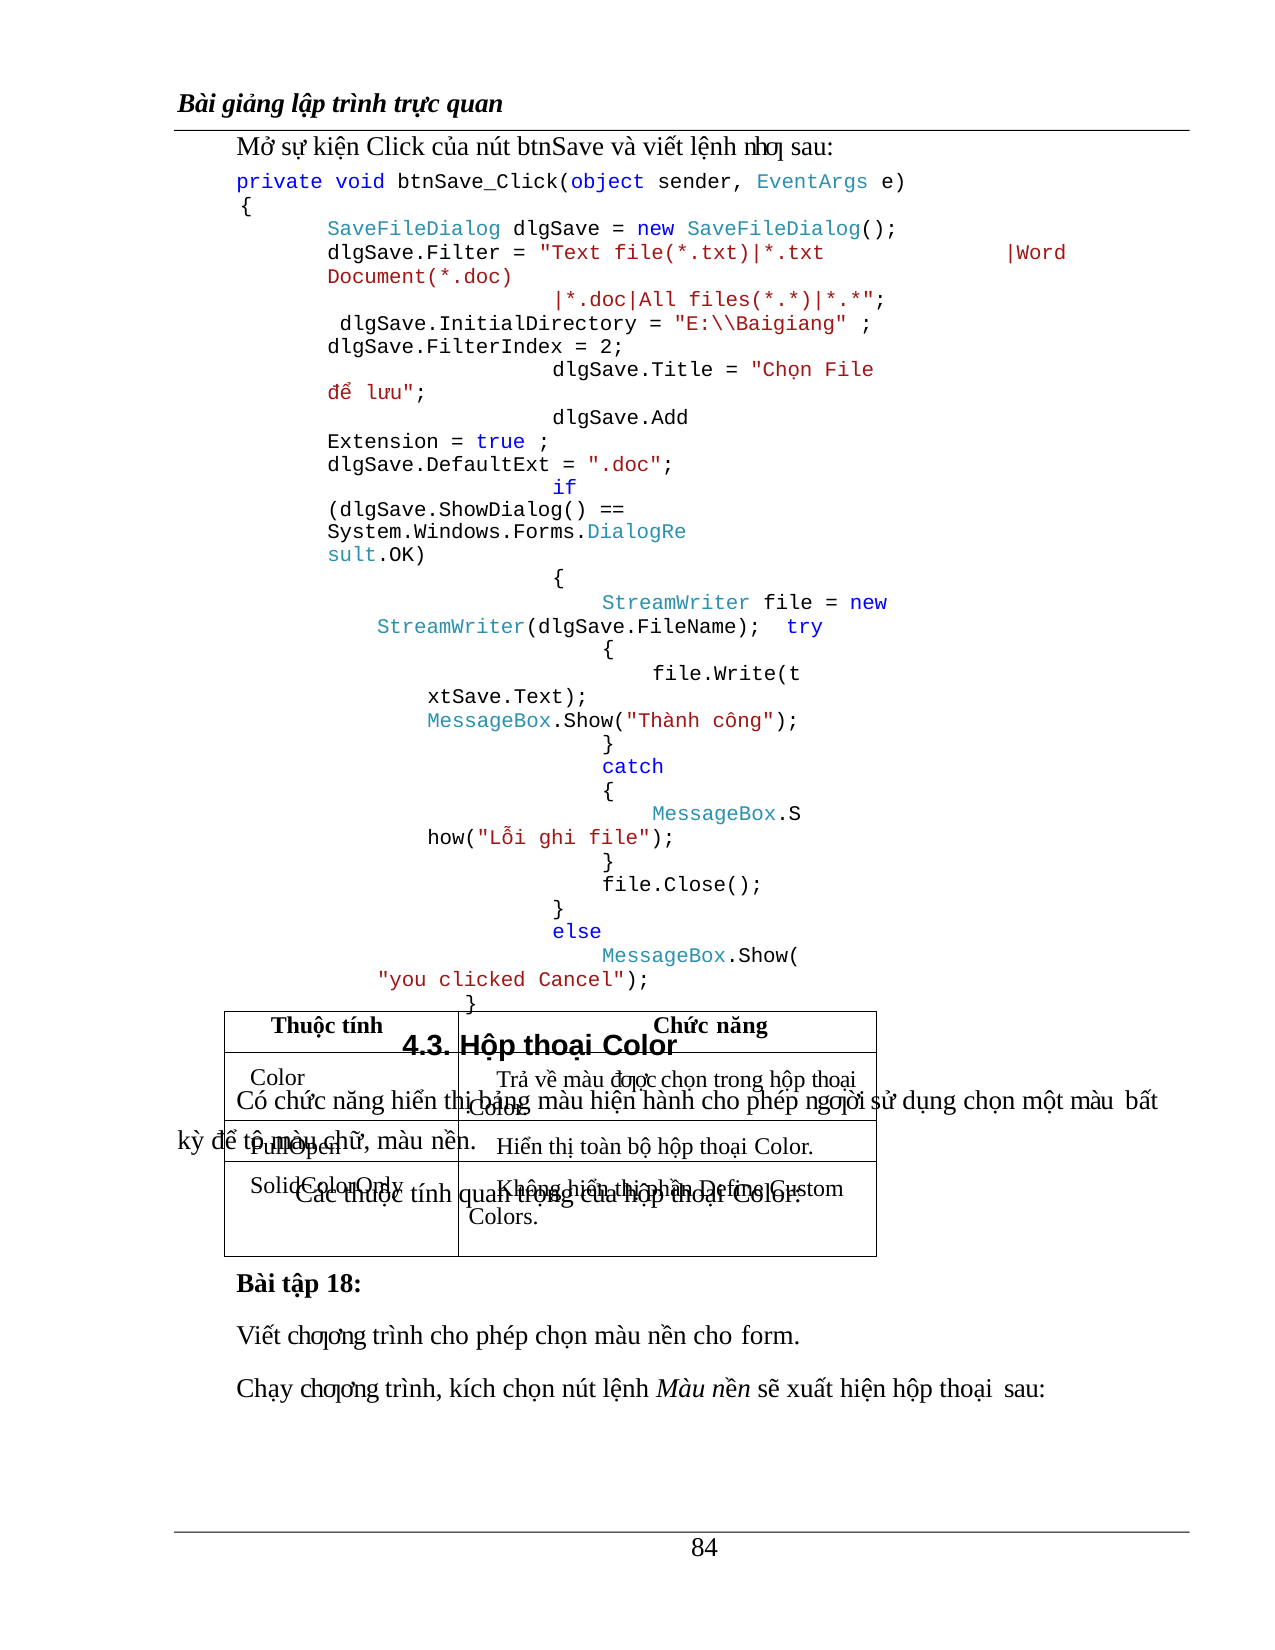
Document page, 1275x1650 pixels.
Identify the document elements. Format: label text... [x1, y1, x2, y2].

table_cell Không hiển thị phần Define Custom Colors. [459, 1162, 876, 1256]
text_box Bài giảng lập trình trực quan Mở sự kiện Click của nút btnSave và viết lệnh nhƣ sau: private void btnSave_Click(object sender, EventArgs e) { SaveFileDialog dlgSave = new SaveFileDialog(); dlgSave.Filter = "Text file(*.txt)|*.txt |Word Document(*.doc) |*.doc|All files(*.*)|*.*"; dlgSave.InitialDirectory = "E:\\Baigiang" ; dlgSave.FilterIndex = 2; dlgSave.Title = "Chọn File để lưu"; dlgSave.AddExtension = true ; dlgSave.DefaultExt = ".doc"; if (dlgSave.ShowDialog() == System.Windows.Forms.DialogResult.OK) { StreamWriter file = new StreamWriter(dlgSave.FileName); try { file.Write(txtSave.Text); MessageBox.Show("Thành công"); } catch { MessageBox.Show("Lỗi ghi file"); } file.Close(); } else MessageBox.Show("you clicked Cancel"); } 4.3. Hộp thoại Color Có chức năng hiển thị bảng màu hiện hành cho phép ngƣời sử dụng chọn một màu bất kỳ để tô màu chữ, màu nền. Các thuộc tính quan trọng của hộp thoại Color: [175, 73, 1189, 1208]
table_header Chức năng [459, 1012, 876, 1052]
table_cell SolidColorOnly [225, 1162, 458, 1256]
table_cell Hiển thị toàn bộ hộp thoại Color. [459, 1121, 876, 1161]
table_cell Trả về màu đƣợc chọn trong hộp thoại Color. [459, 1053, 876, 1120]
slide_number 100 [684, 1530, 738, 1650]
text_box Bài tập 18: Viết chƣơng trình cho phép chọn màu nền cho form. Chạy chƣơng trình, kích chọn nút lệnh Màu nền sẽ xuất hiện hộp thoại sau: [234, 1263, 1058, 1403]
table_header Thuộc tính [225, 1012, 458, 1052]
table_cell FullOpen [225, 1121, 458, 1161]
table_cell Color [225, 1053, 458, 1120]
